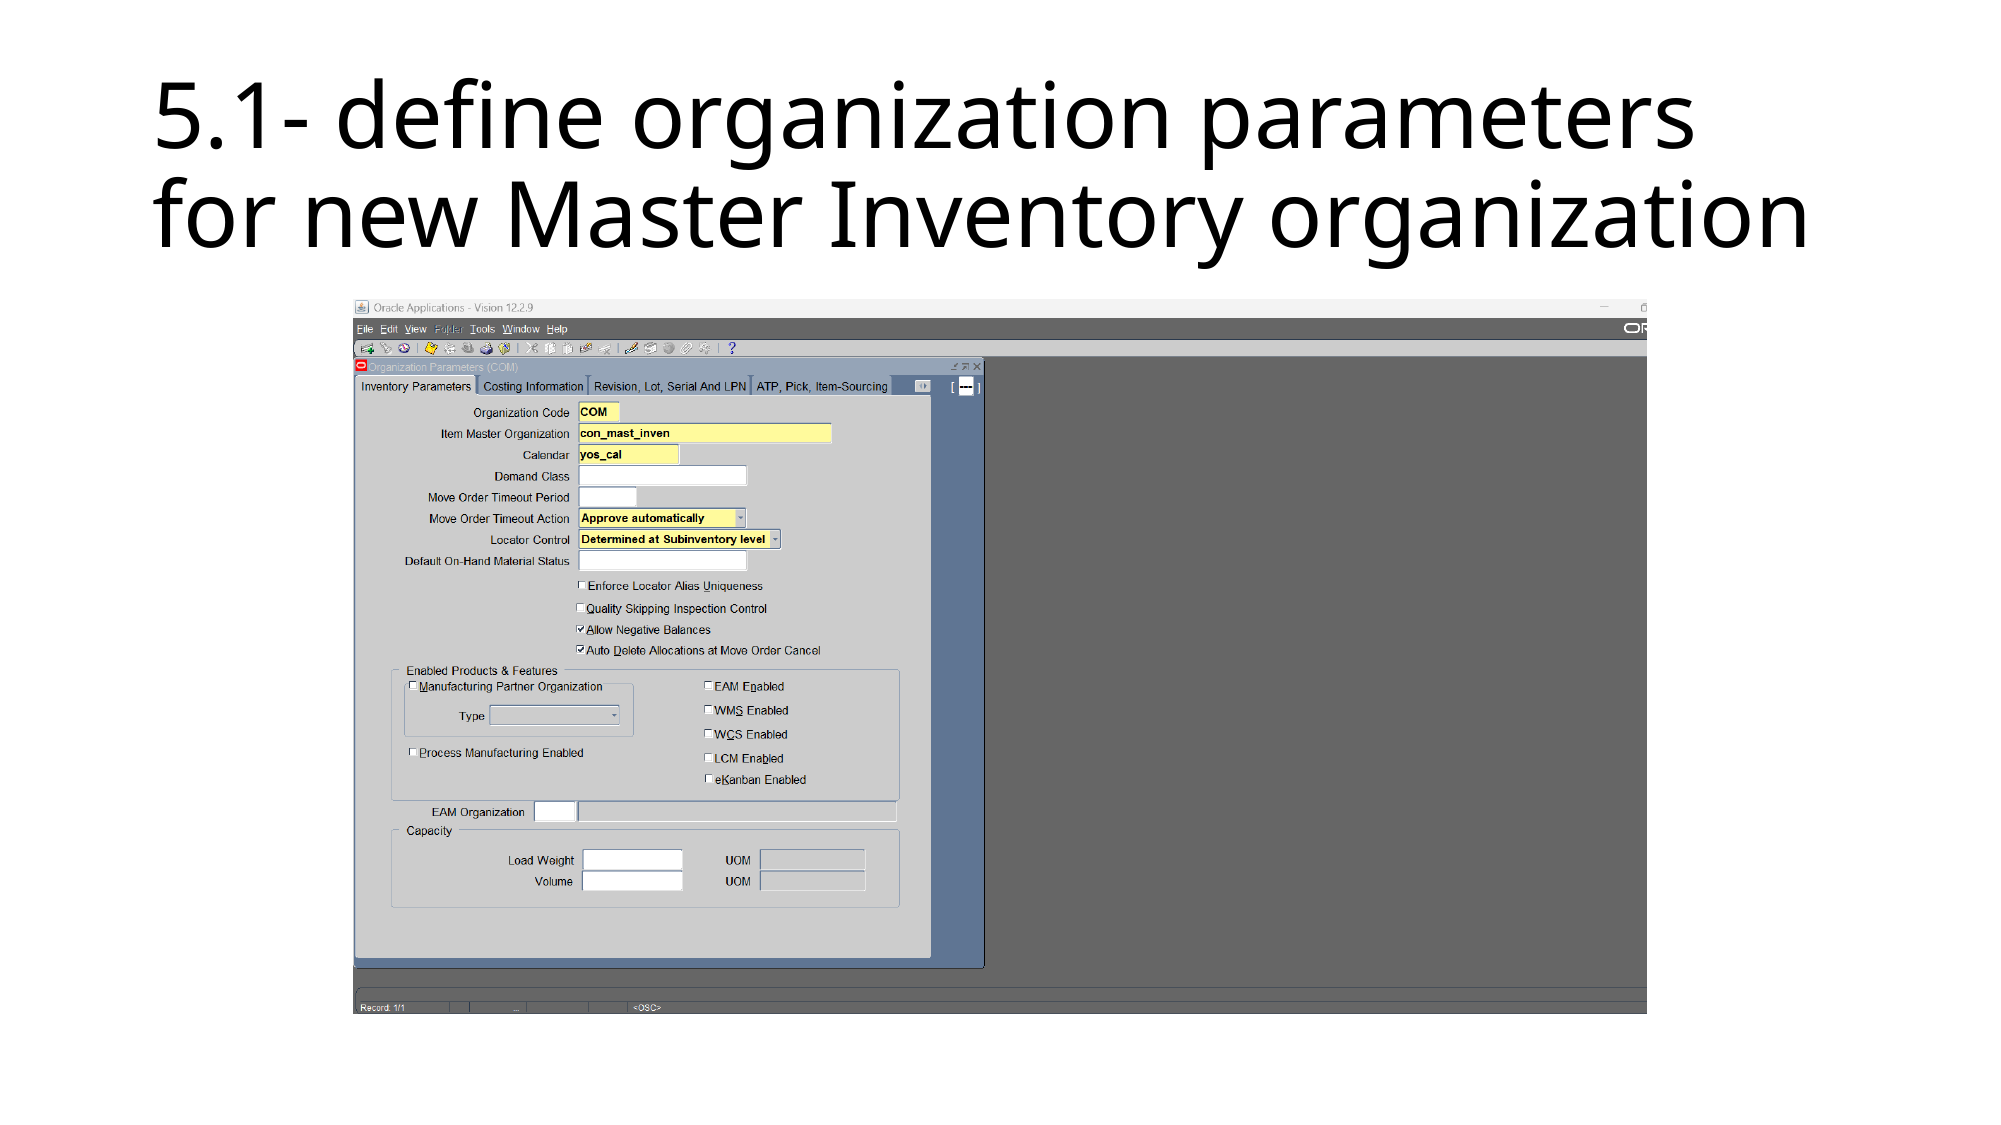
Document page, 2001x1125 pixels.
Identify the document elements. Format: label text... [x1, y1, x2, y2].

title 5.1- define organization parameters for new Master Inventory organization [137, 59, 1863, 278]
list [353, 299, 1647, 1014]
